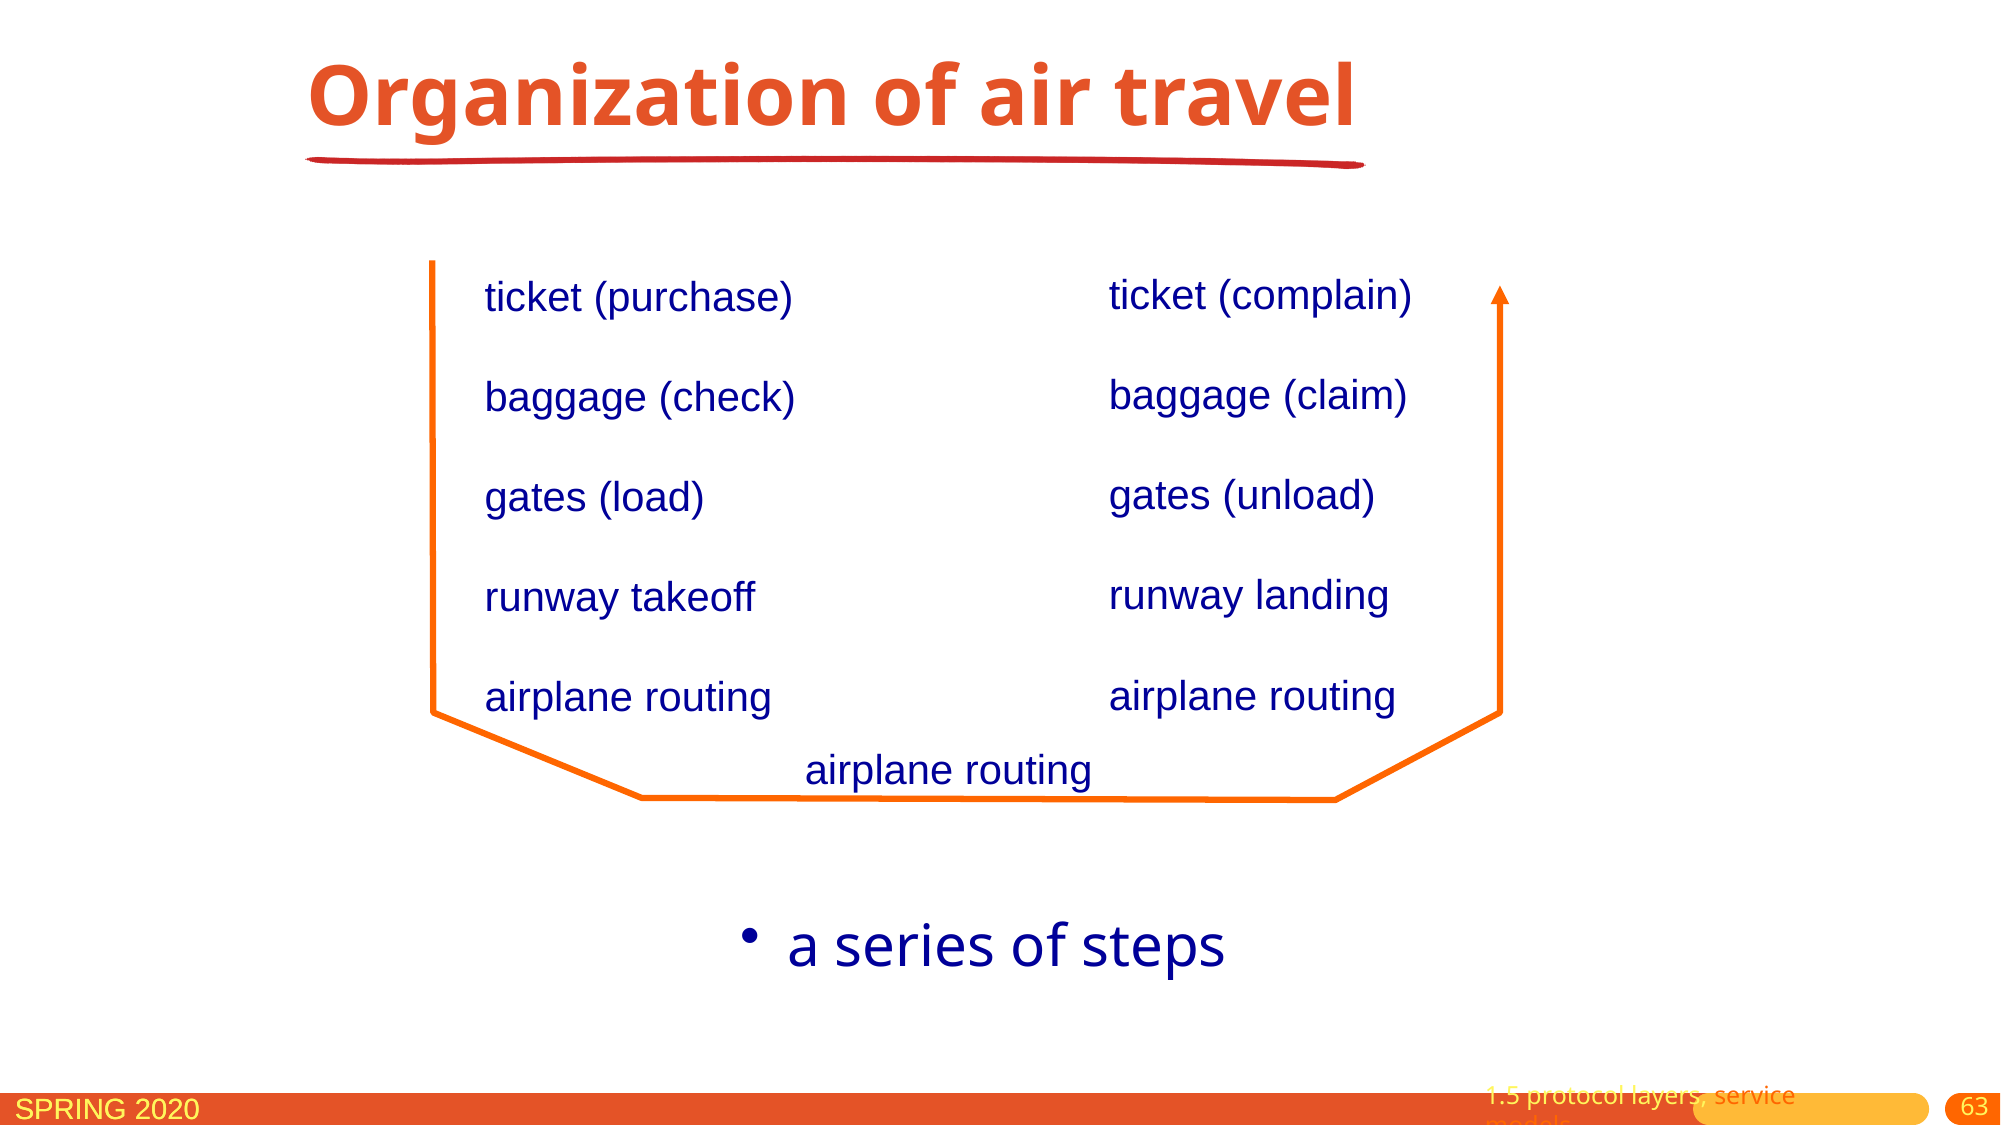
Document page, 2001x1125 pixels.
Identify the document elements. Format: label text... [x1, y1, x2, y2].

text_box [431, 260, 1501, 801]
picture [300, 152, 1379, 173]
slide_number 63 [1944, 1092, 2000, 1125]
footer 1.5 protocol layers, service models [1469, 1094, 1886, 1125]
list a series of steps [725, 900, 2000, 990]
title Organization of air travel [291, 0, 1567, 187]
